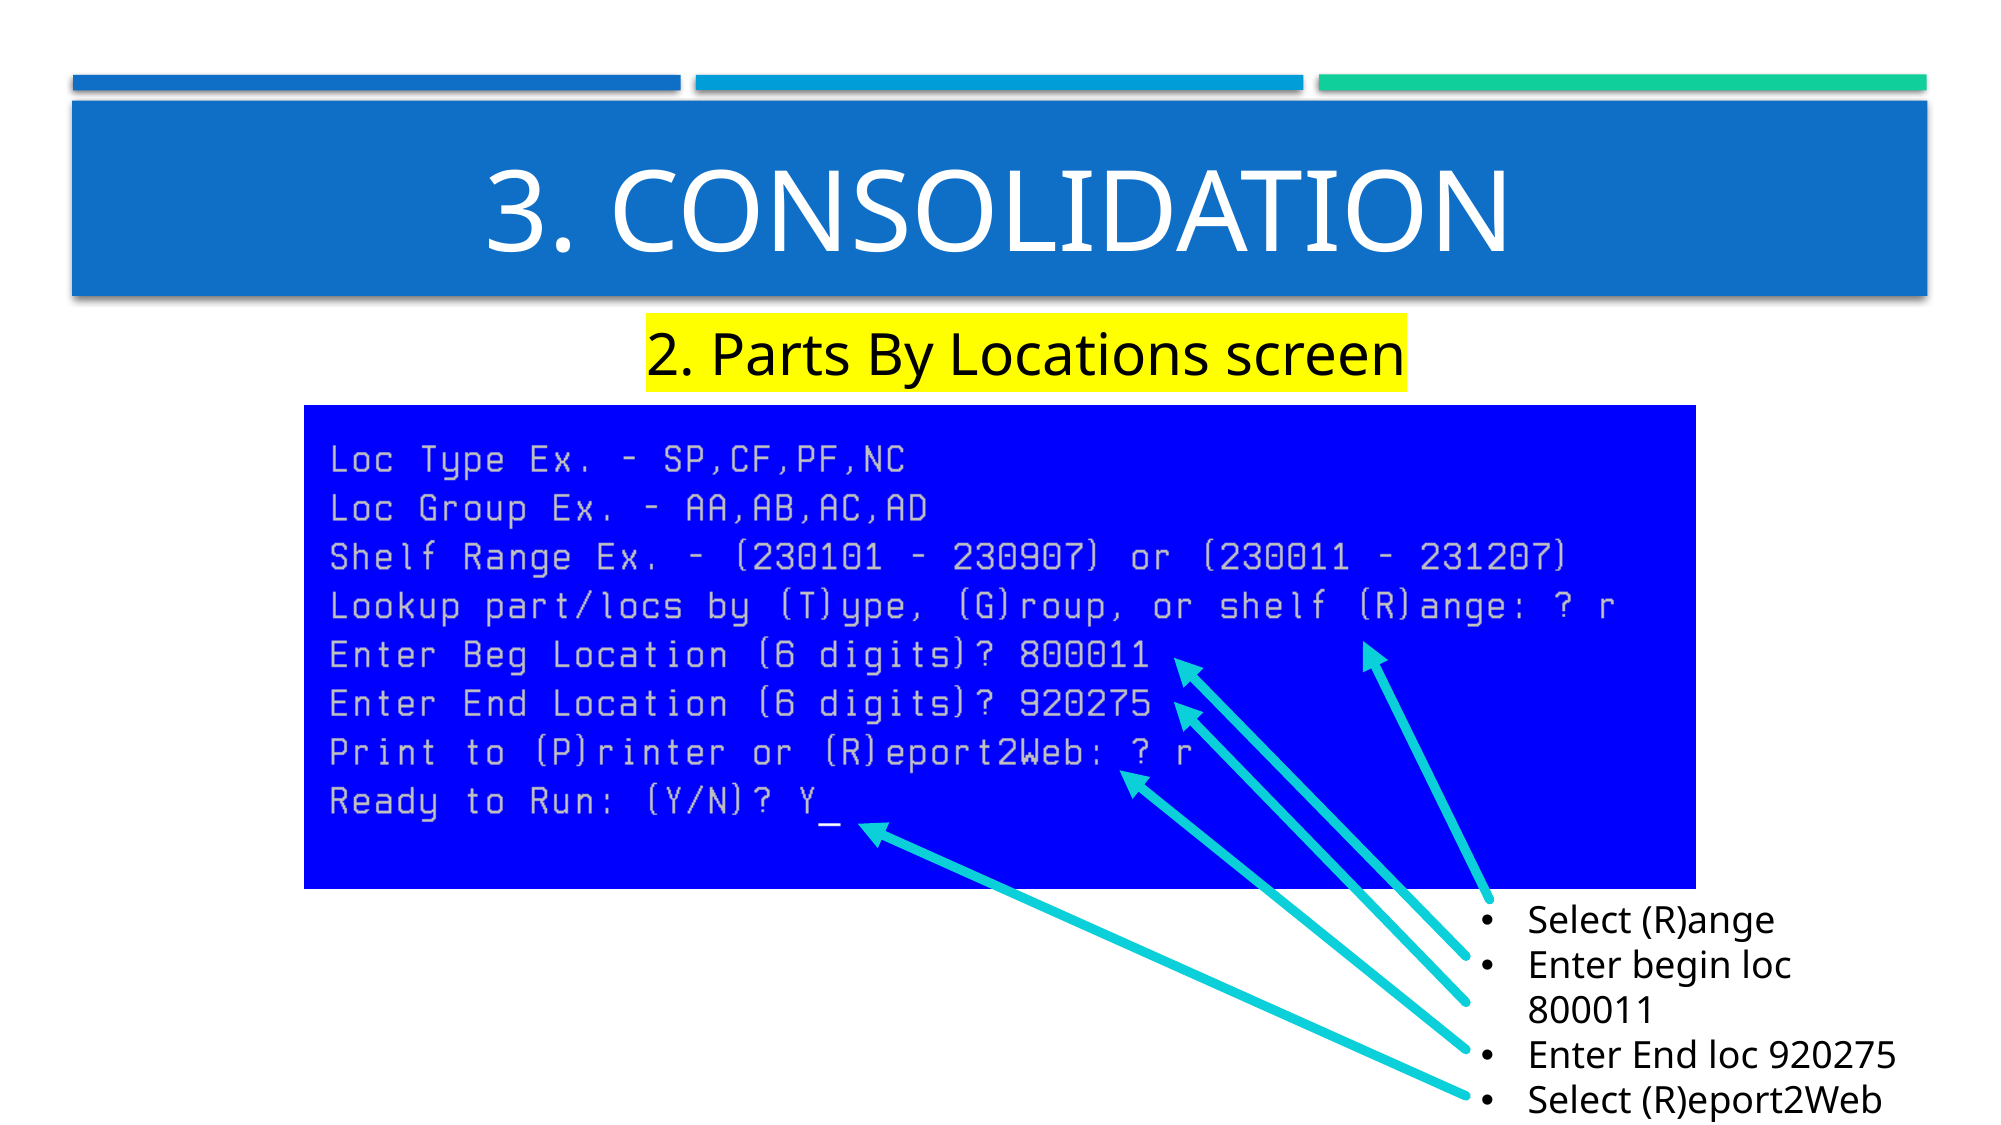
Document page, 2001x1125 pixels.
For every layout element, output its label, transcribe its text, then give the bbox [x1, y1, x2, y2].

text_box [1118, 769, 1467, 822]
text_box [1173, 701, 1467, 769]
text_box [1362, 640, 1491, 901]
picture [303, 405, 1697, 889]
text_box 2. Parts By Locations screen [472, 309, 1581, 394]
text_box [1173, 657, 1467, 700]
text_box Select (R)ange Enter begin loc 800011 Enter End loc 920275 Select (R)eport2Web Y and enter [1466, 889, 1940, 1125]
title 3. Consolidation [95, 115, 1905, 282]
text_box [857, 823, 1467, 1097]
